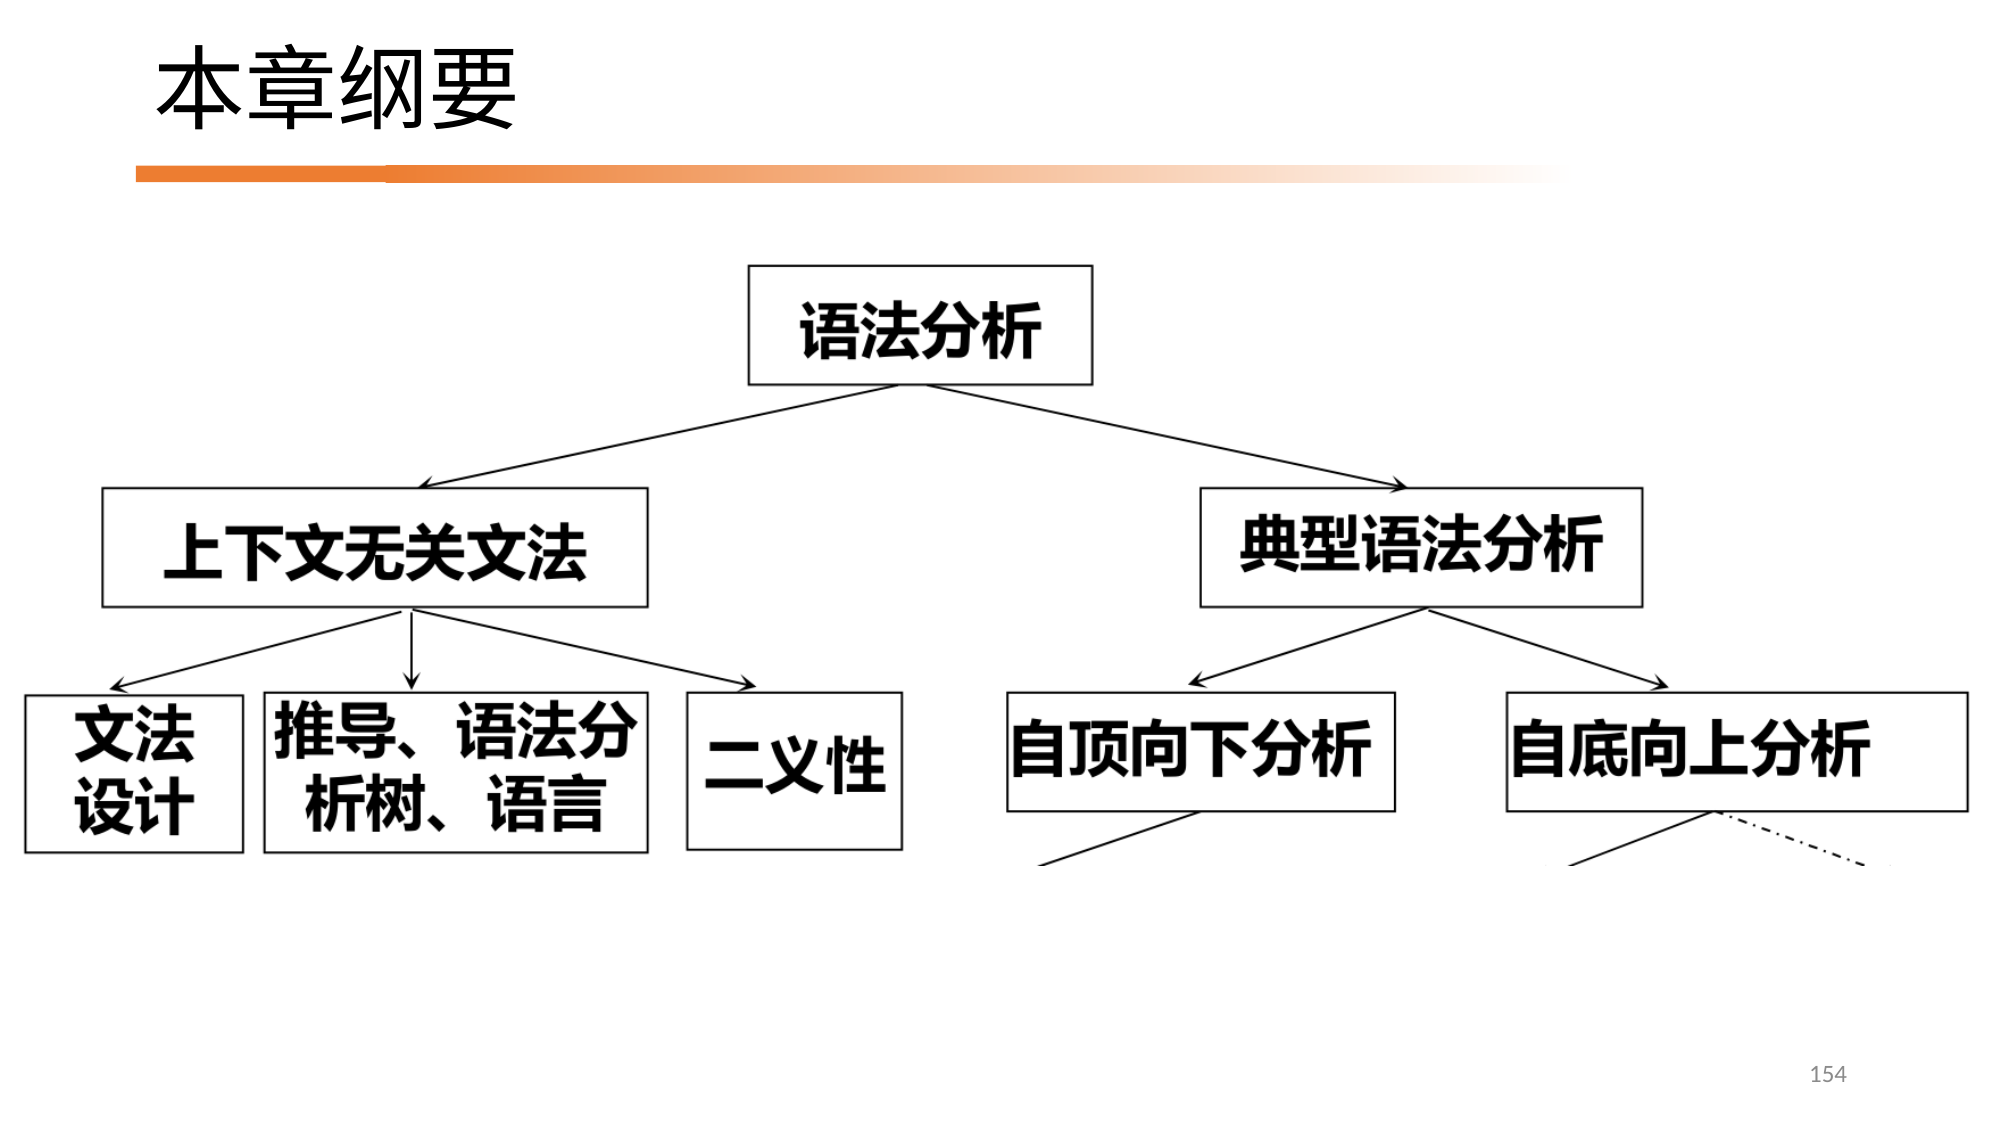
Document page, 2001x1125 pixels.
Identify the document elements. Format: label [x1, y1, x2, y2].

picture [0, 259, 2000, 866]
slide_number [1412, 1042, 1863, 1103]
title [138, 25, 1810, 160]
